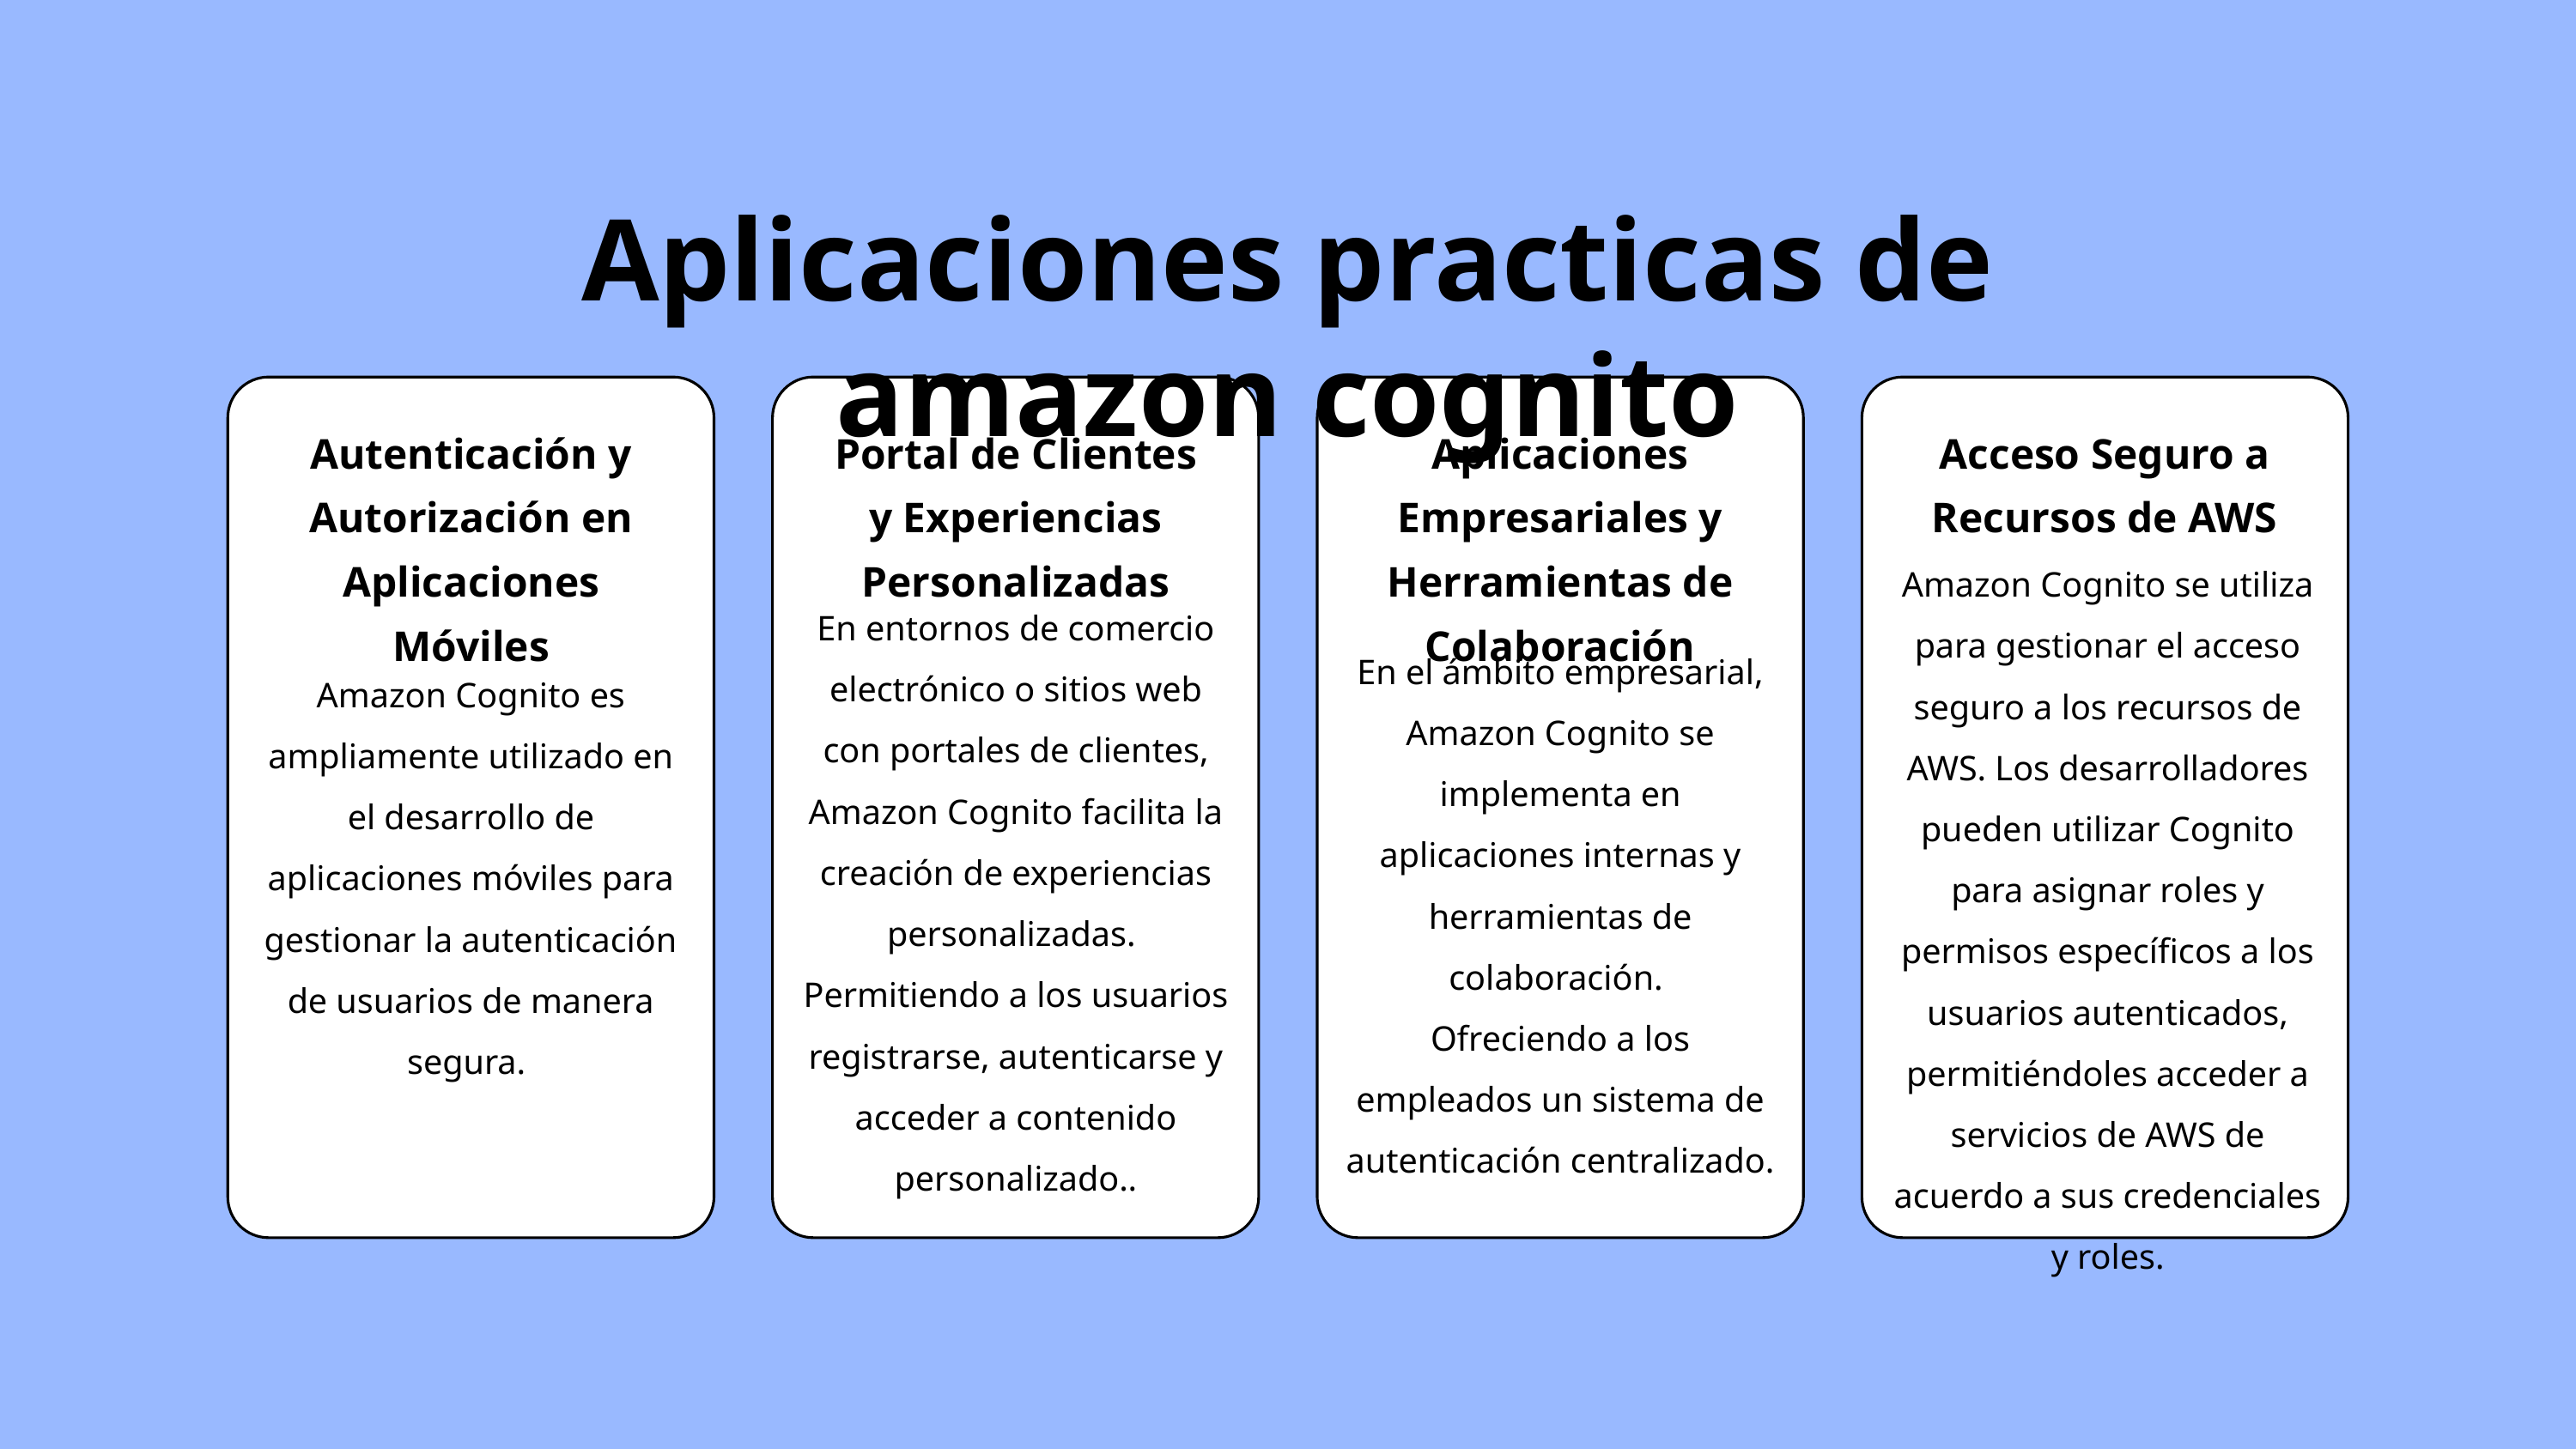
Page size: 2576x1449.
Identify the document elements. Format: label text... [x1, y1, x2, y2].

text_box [1316, 356, 1804, 1239]
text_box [1862, 356, 2348, 1239]
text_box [772, 356, 1260, 1239]
text_box Amazon Cognito se utiliza para gestionar el acceso seguro a los recursos de AWS. Los desarrolladores pueden utilizar Cognito para asignar roles y permisos específicos a los usuarios autenticados, permitiéndoles acceder a servicios de AWS de acuerdo a sus credenciales y roles. [1893, 1245, 2323, 1276]
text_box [228, 356, 714, 1239]
text_box Aplicaciones practicas de amazon cognito [416, 187, 2160, 459]
